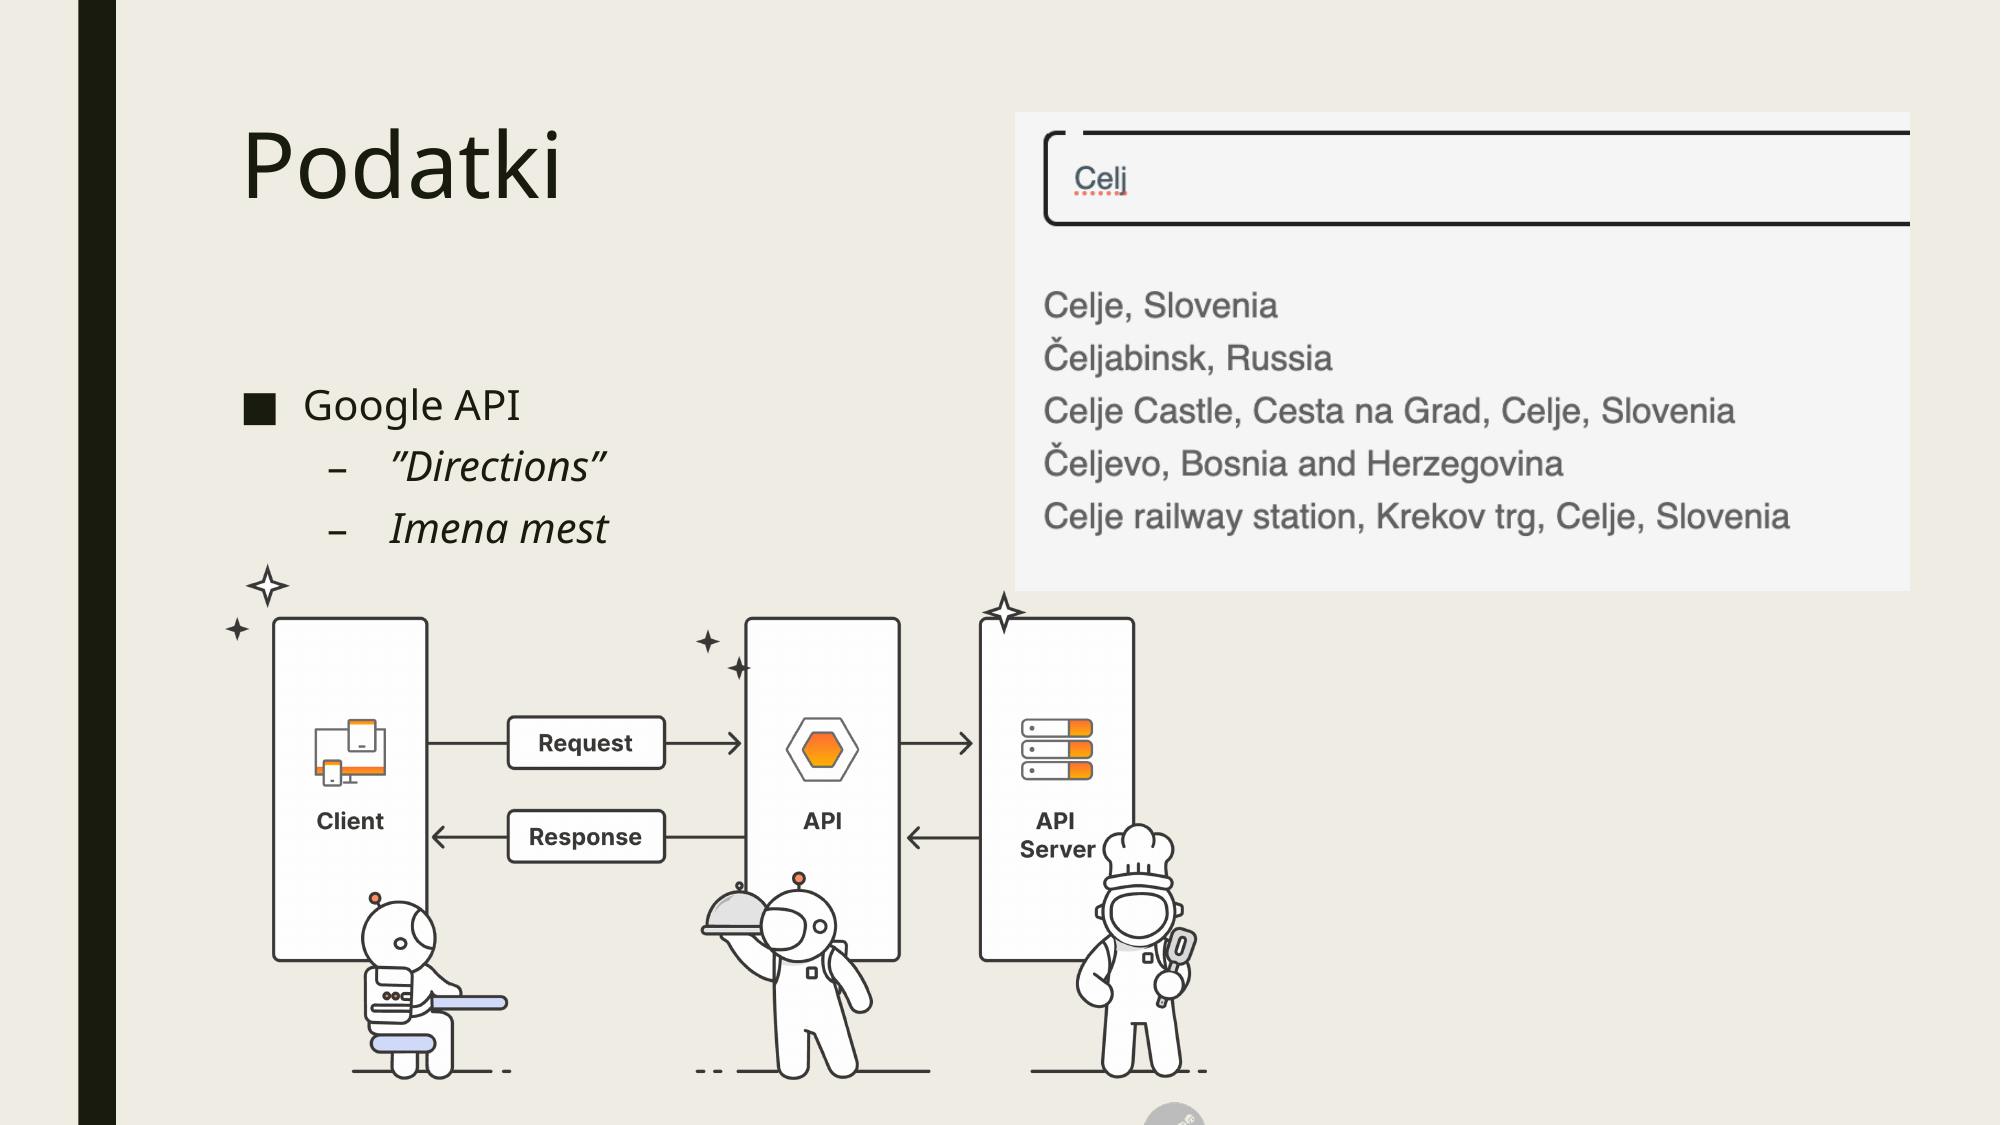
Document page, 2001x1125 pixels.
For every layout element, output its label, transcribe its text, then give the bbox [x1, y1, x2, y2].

list Google API ”Directions” Imena mest [225, 375, 764, 562]
title Podatki [225, 112, 764, 357]
picture [224, 112, 1910, 1125]
